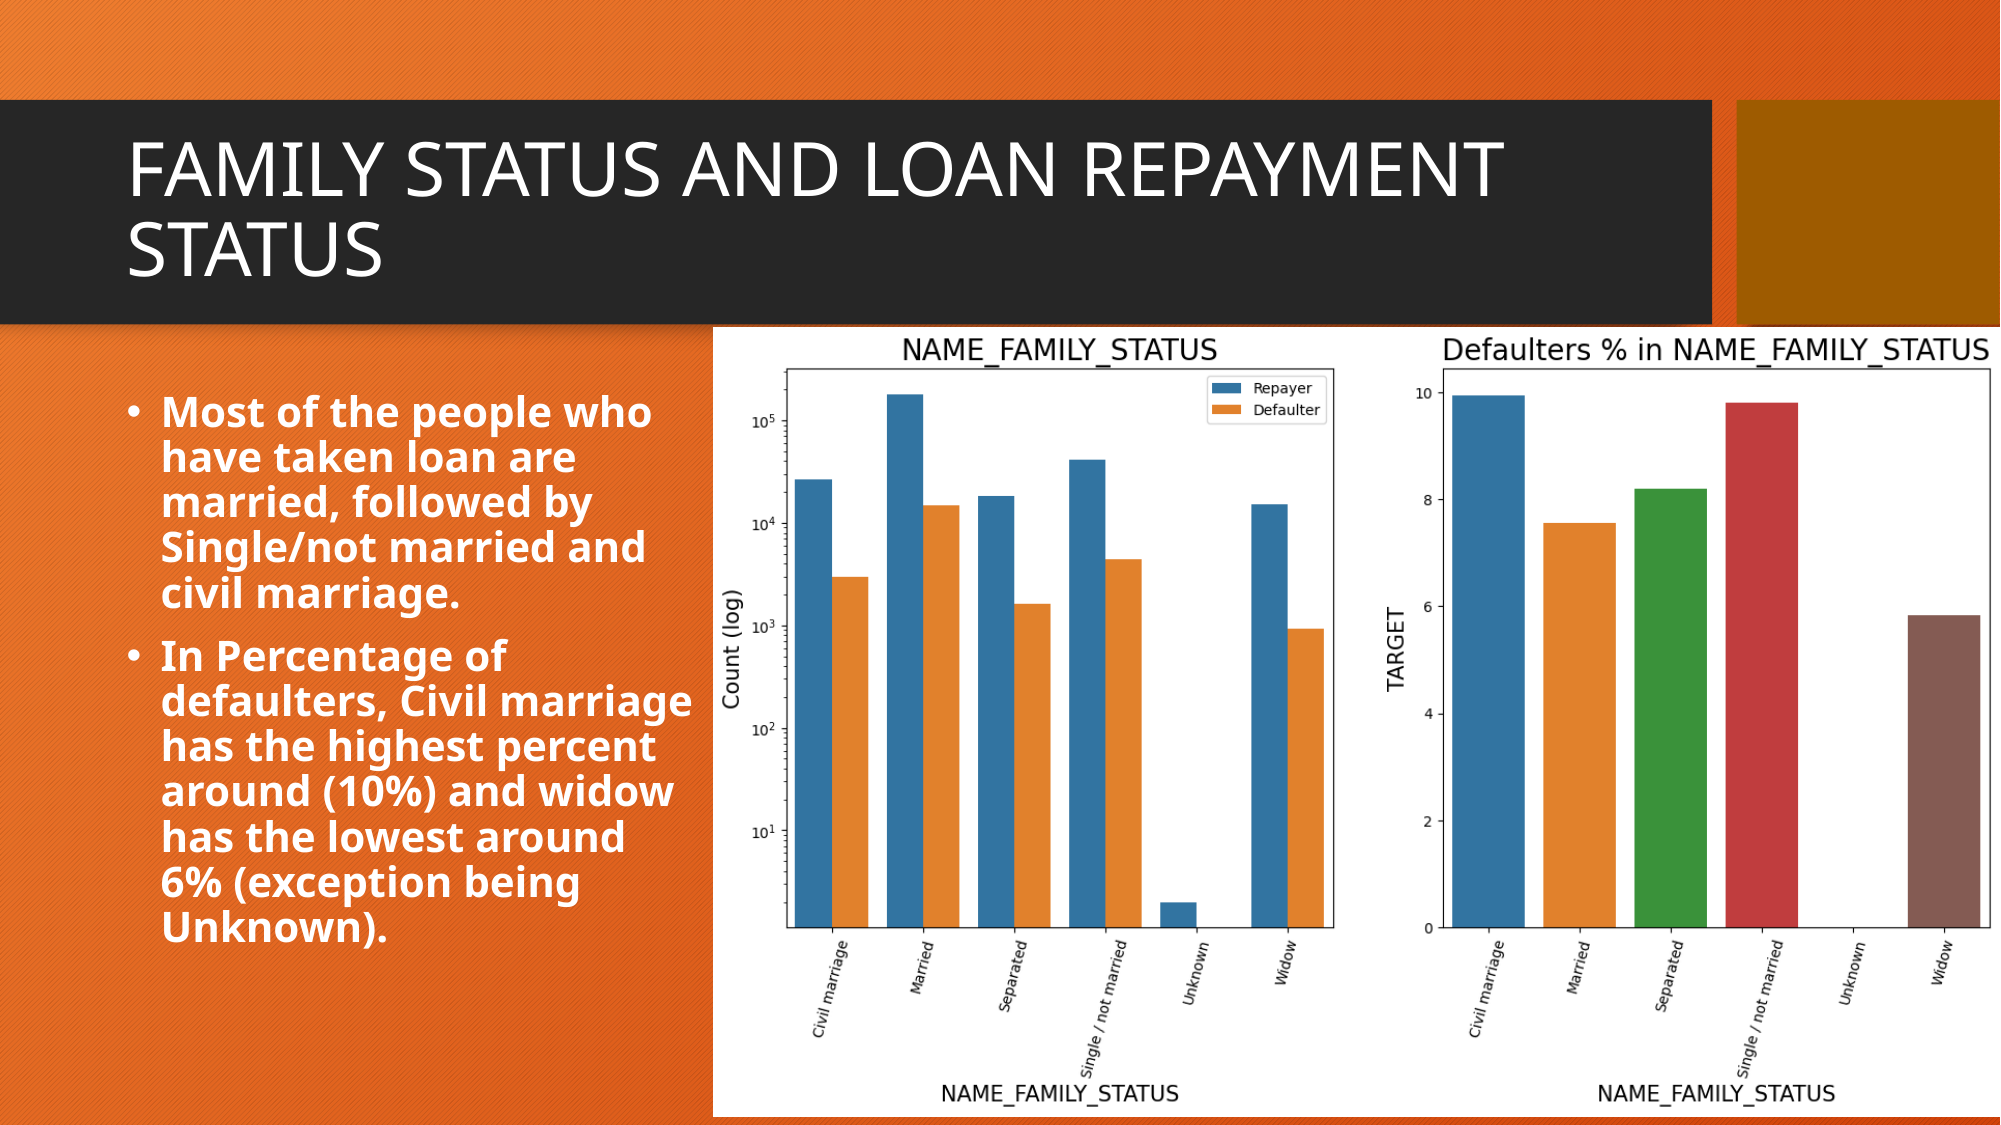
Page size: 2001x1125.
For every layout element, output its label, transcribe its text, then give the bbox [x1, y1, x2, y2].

list Most of the people who have taken loan are married, followed by Single/not married and civil marriage. In Percentage of defaulters, Civil marriage has the highest percent around (10%) and widow has the lowest around 6% (exception being Unknown). [111, 383, 712, 974]
picture [0, 325, 2000, 1117]
title FAMILY STATUS AND LOAN REPAYMENT STATUS [111, 123, 1689, 301]
